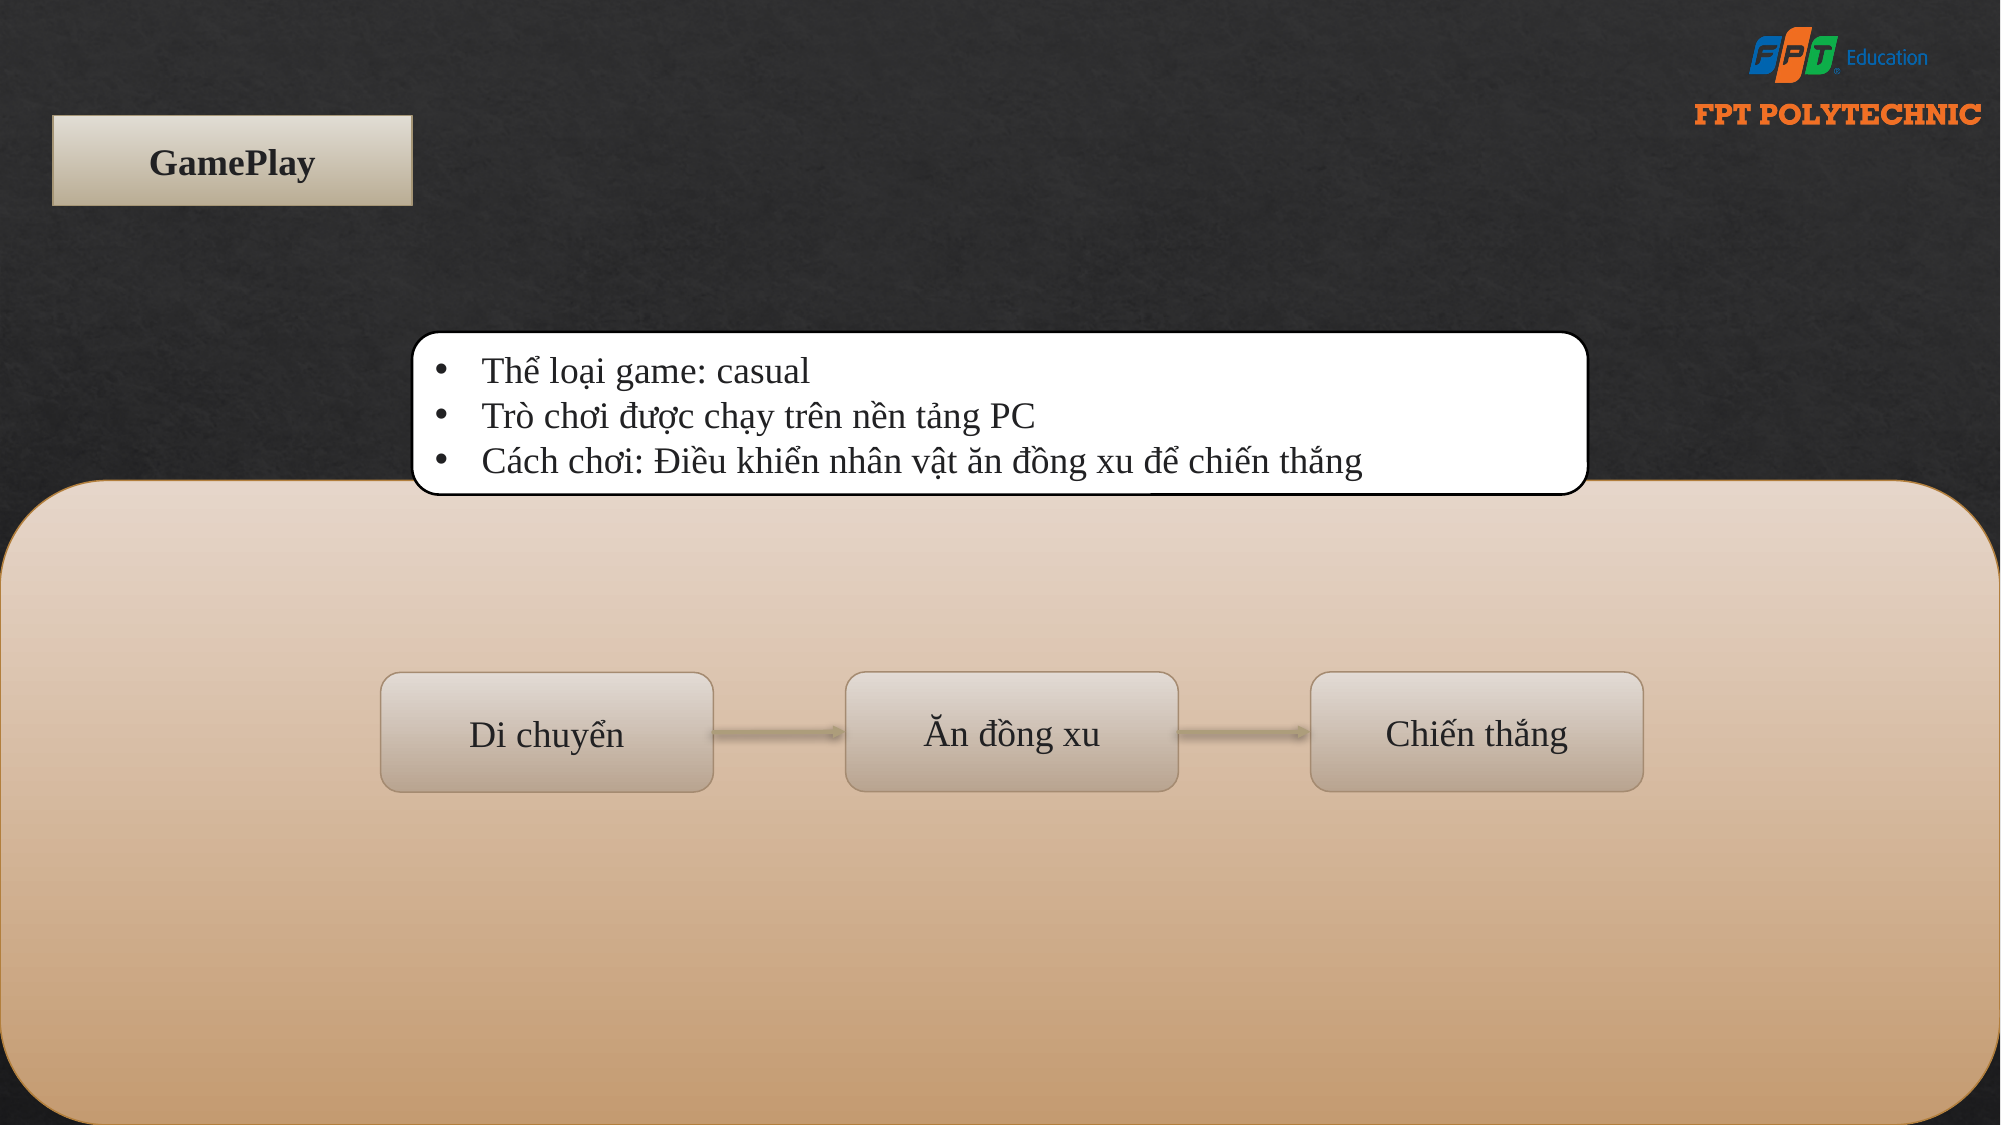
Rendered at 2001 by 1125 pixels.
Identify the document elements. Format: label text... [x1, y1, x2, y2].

text_box Ăn đồng xu [844, 671, 1180, 793]
text_box [0, 479, 2000, 1125]
text_box Thể loại game: casual Trò chơi được chạy trên nền tảng PC Cách chơi: Điều khiển nhân vật ăn đồng xu để chiến thắng [410, 330, 1590, 496]
text_box Di chuyển [379, 671, 715, 793]
text_box GamePlay [52, 115, 413, 206]
text_box Chiến thắng [1309, 671, 1645, 793]
picture [1695, 27, 1981, 125]
